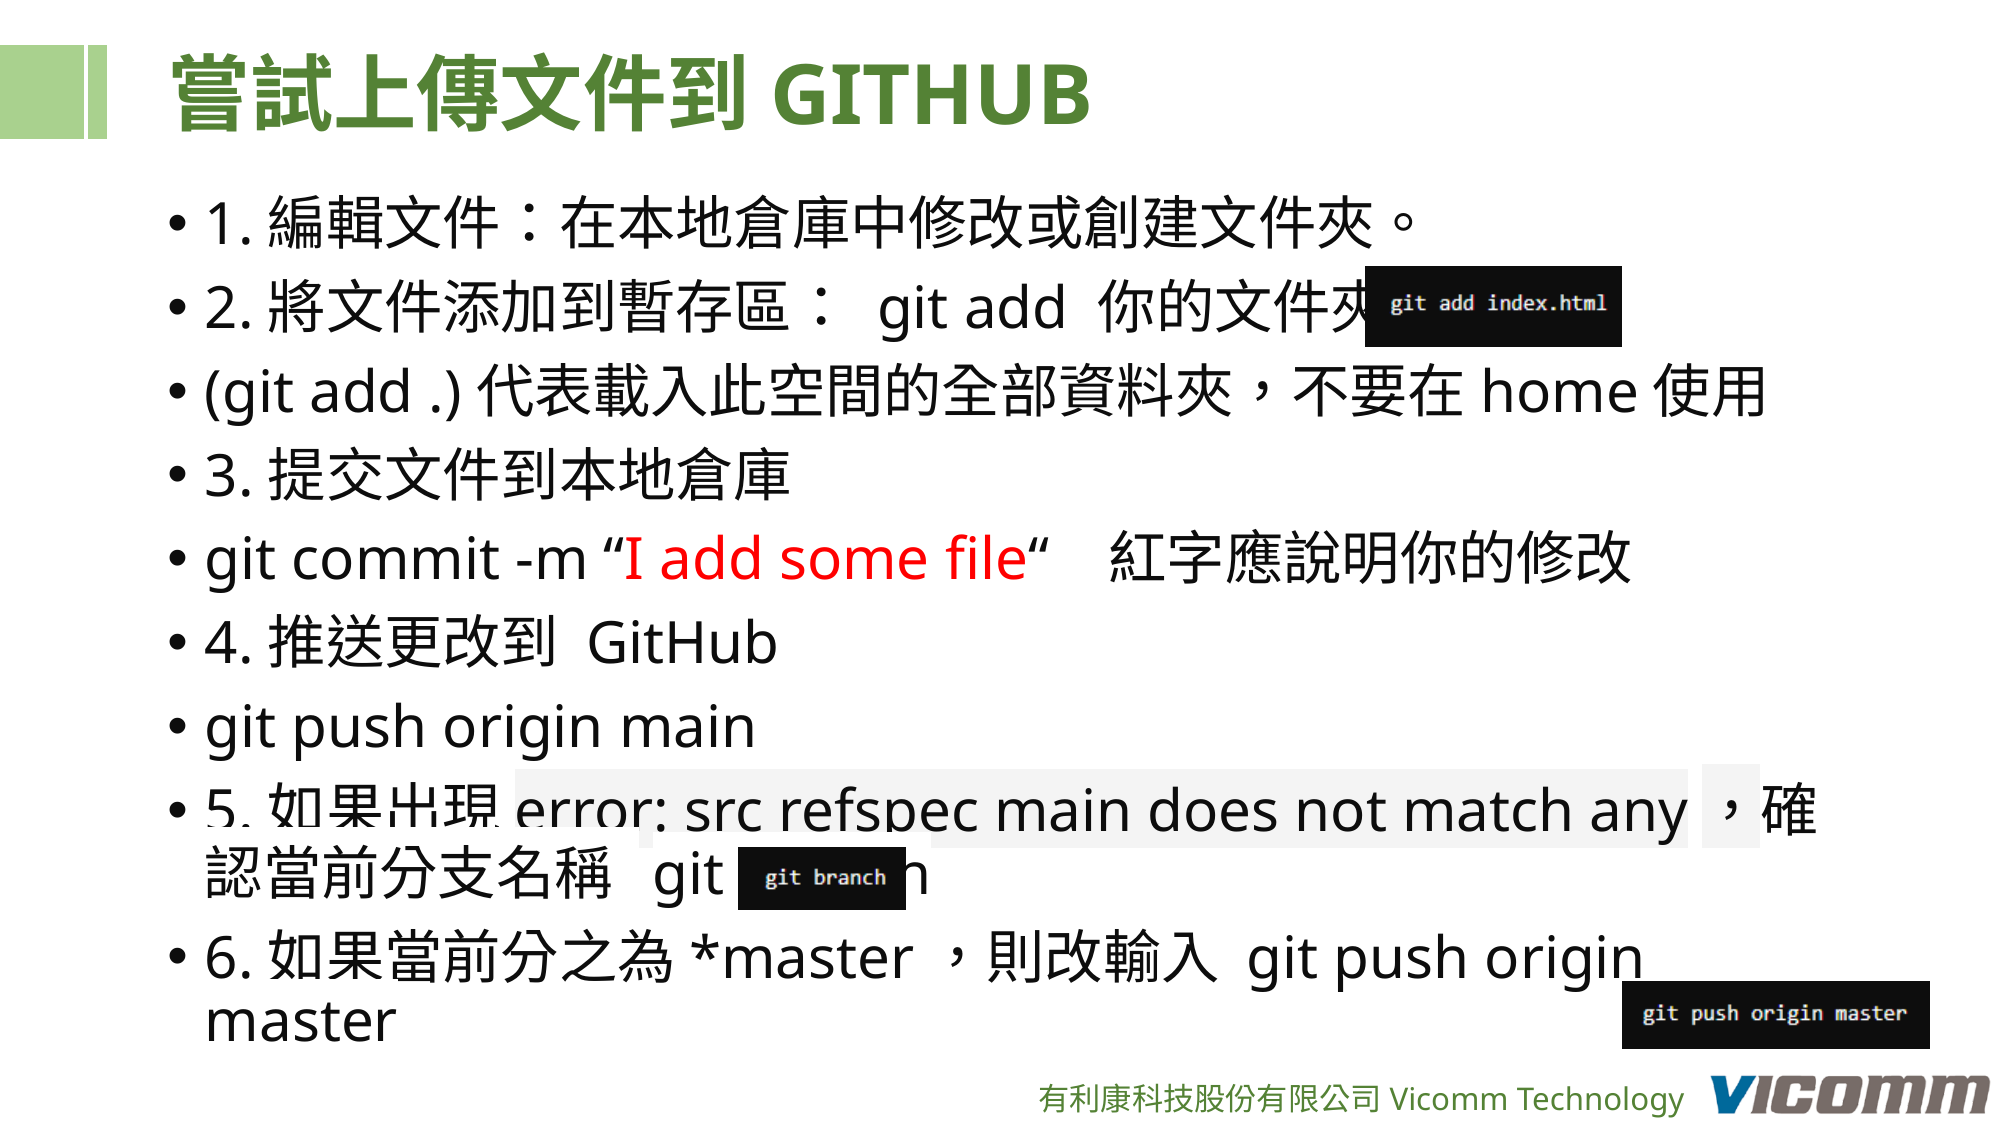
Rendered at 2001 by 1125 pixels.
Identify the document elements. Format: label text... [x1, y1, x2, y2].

list 1.編輯文件：在本地倉庫中修改或創建文件夾。 2.將文件添加到暫存區： git add 你的文件夾 (git add .)代表載入此空間的全部資料夾，不要在home使用 3.提交文件到本地倉庫 git commit -m “I add some file“ 紅字應說明你的修改 4.推送更改到 GitHub git push origin main 5.如果出現error: src refspec main does not match any，確認當前分支名稱 git branch 6.如果當前分之為*master，則改輸入 git push origin master [152, 186, 1848, 1049]
picture [1365, 266, 1622, 347]
list 嘗試上傳文件到GITHUB [152, 34, 1847, 161]
picture [738, 847, 906, 910]
picture [1701, 1061, 2000, 1125]
picture [1621, 981, 1930, 1049]
